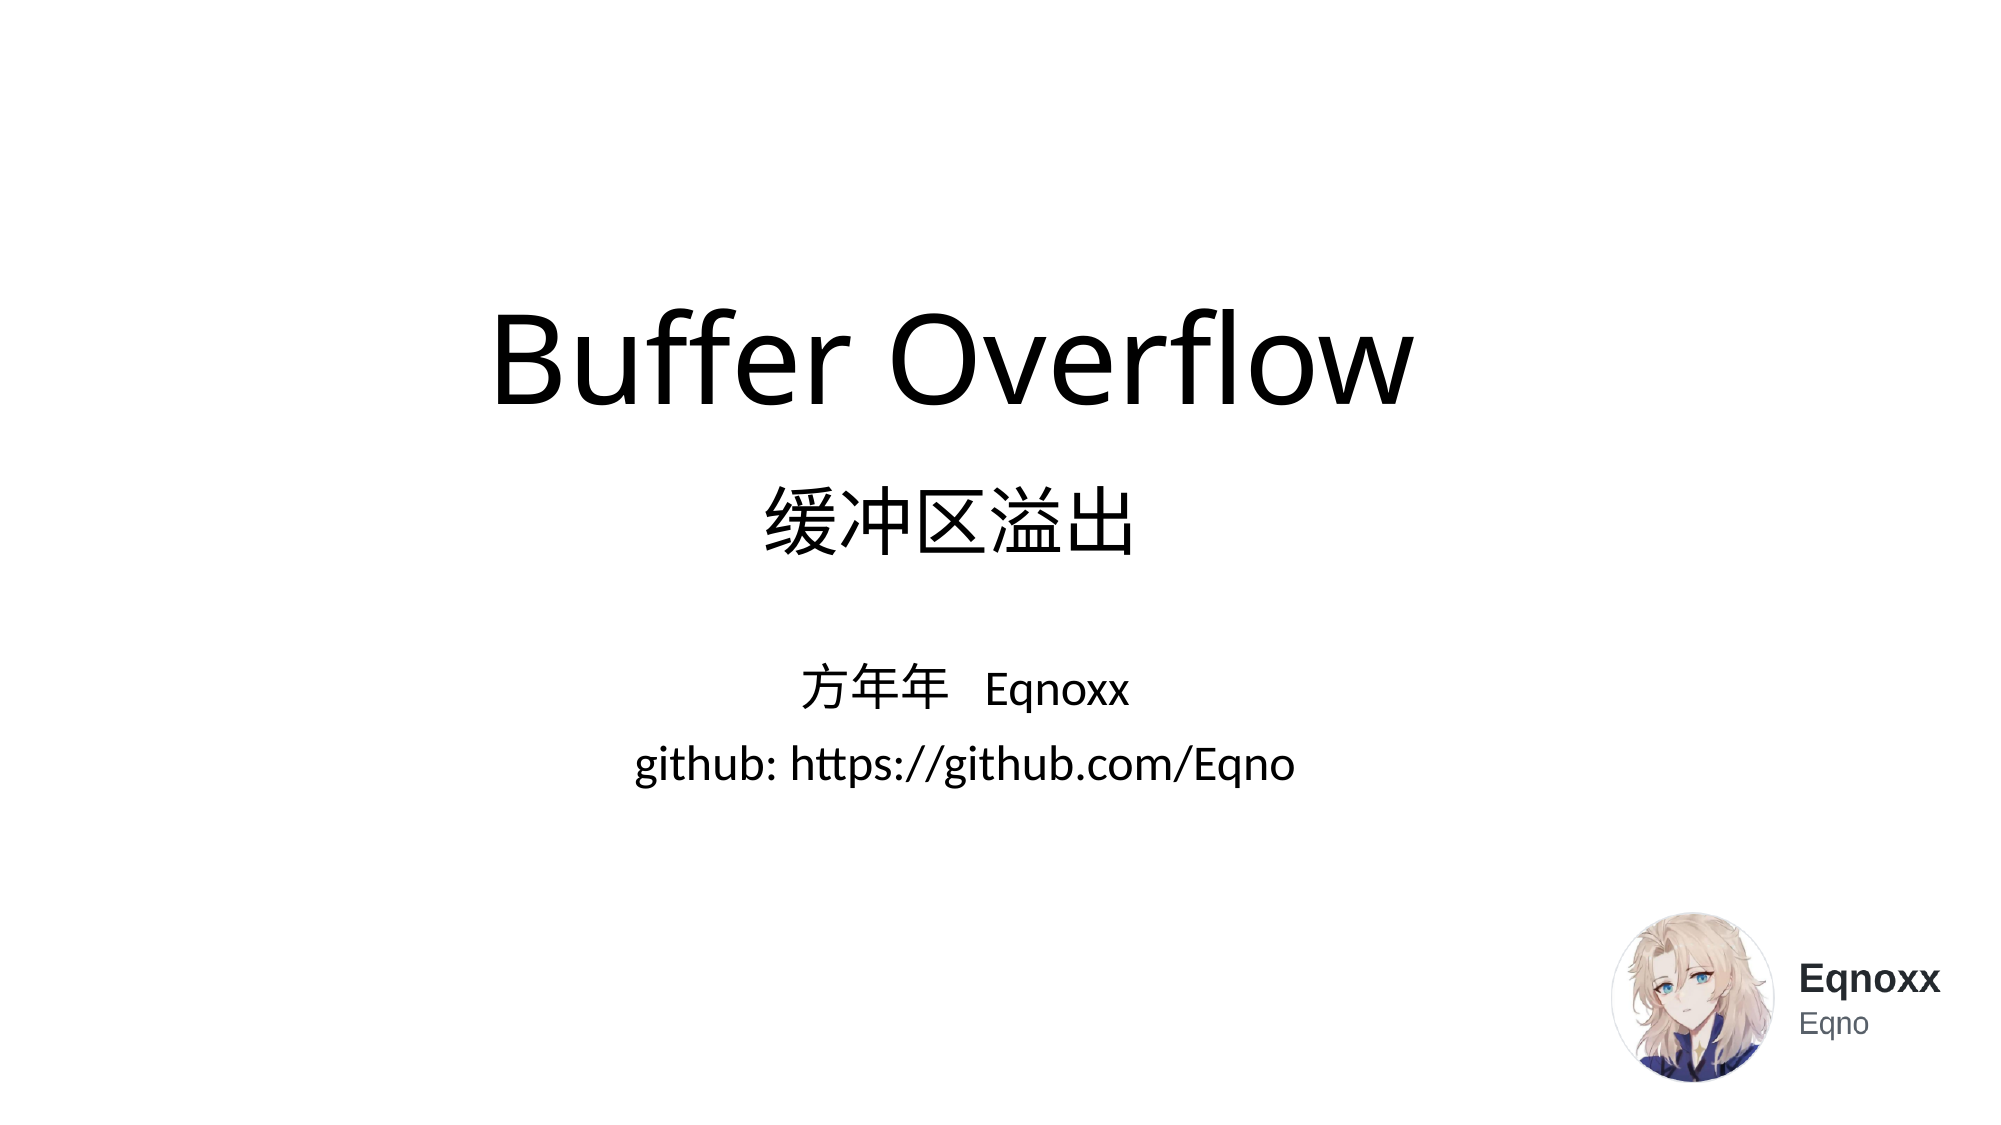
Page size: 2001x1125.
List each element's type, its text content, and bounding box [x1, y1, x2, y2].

subtitle 方年年 Eqnoxx github: https://github.com/Eqno [215, 654, 1715, 927]
title Buffer Overflow 缓冲区溢出 [249, 189, 1654, 573]
picture [1595, 912, 1968, 1090]
